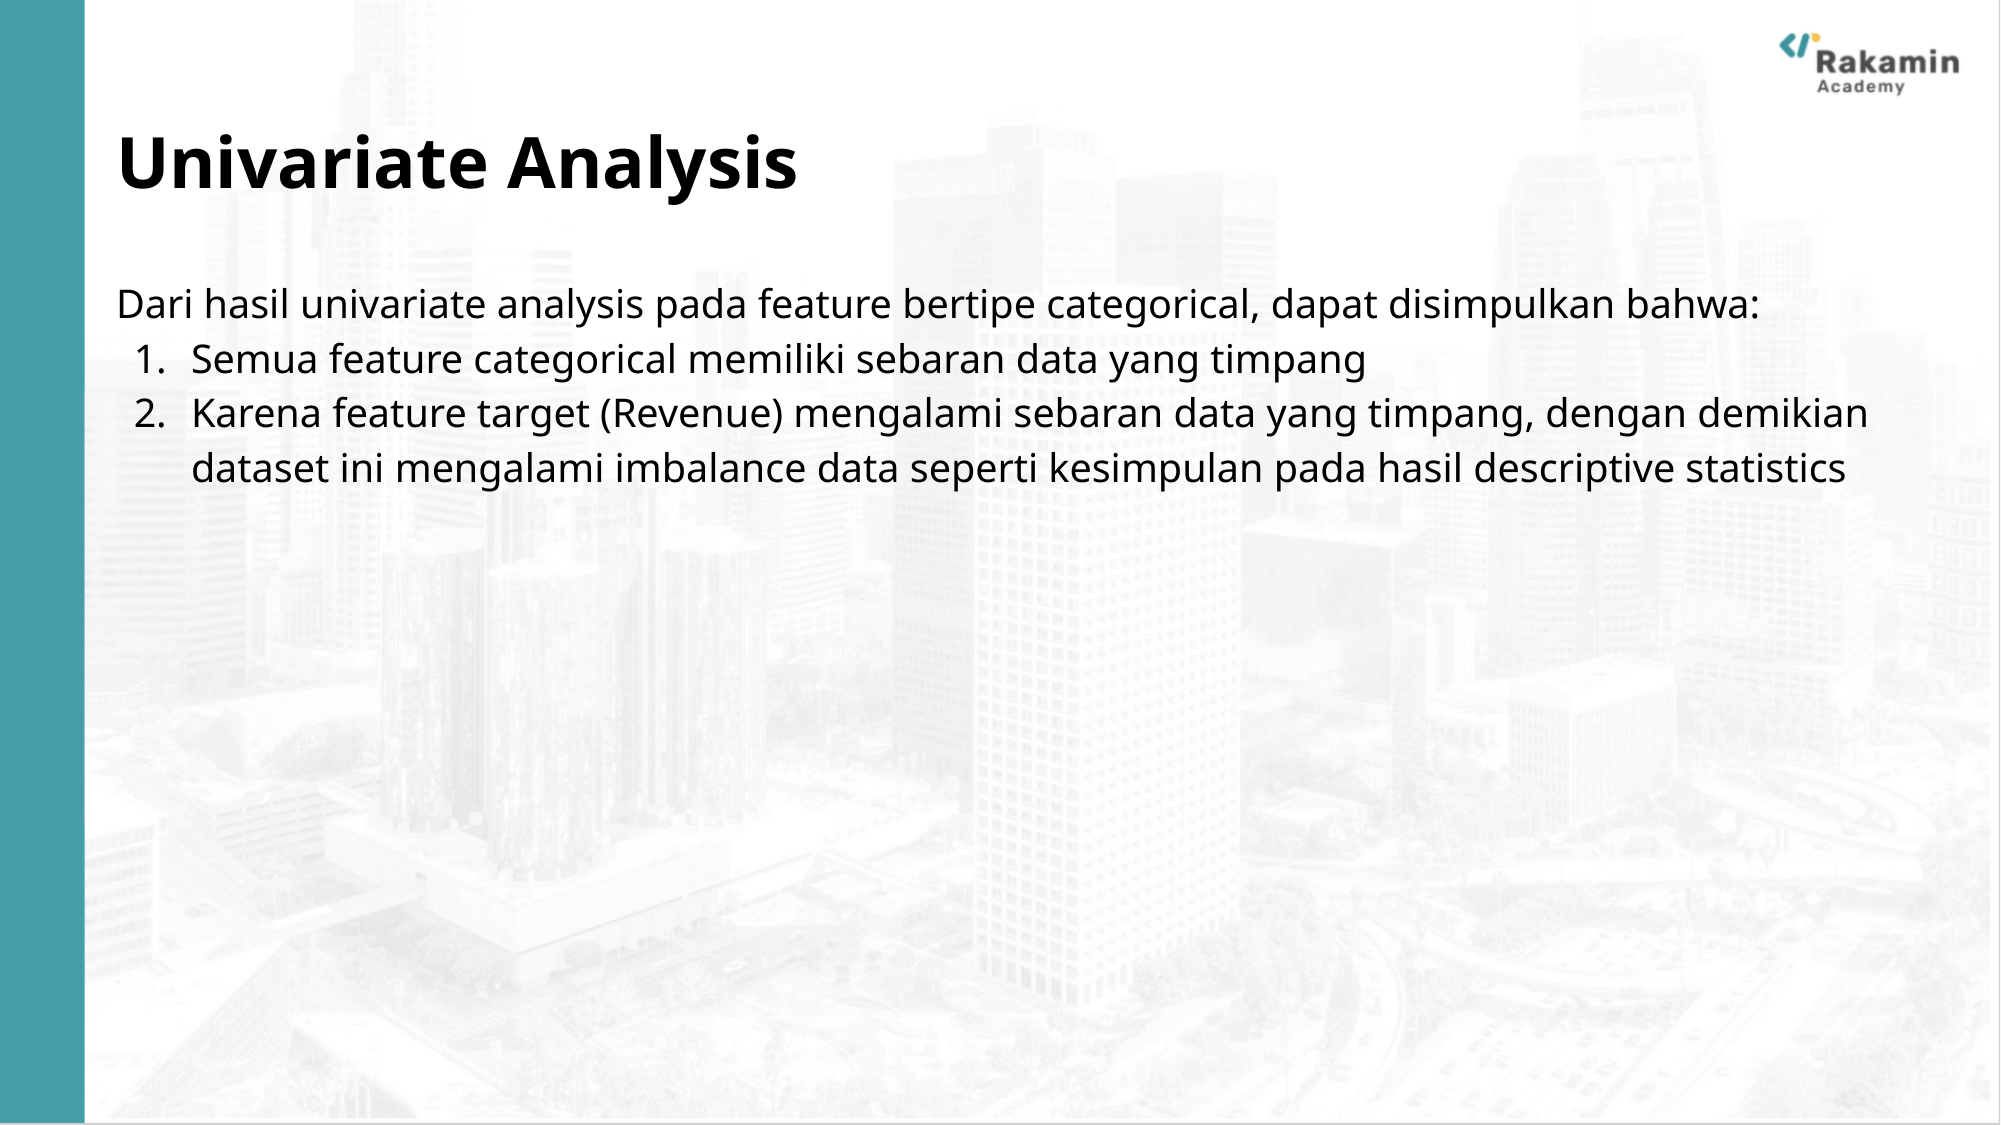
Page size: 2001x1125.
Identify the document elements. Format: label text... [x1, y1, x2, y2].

title Univariate Analysis [96, 97, 1932, 223]
list Dari hasil univariate analysis pada feature bertipe categorical, dapat disimpulkan bahwa: Semua feature categorical memiliki sebaran data yang timpang Karena feature target (Revenue) mengalami sebaran data yang timpang, dengan demikian dataset ini mengalami imbalance data seperti kesimpulan pada hasil descriptive statistics [96, 252, 1932, 1000]
picture [0, 0, 2001, 1125]
